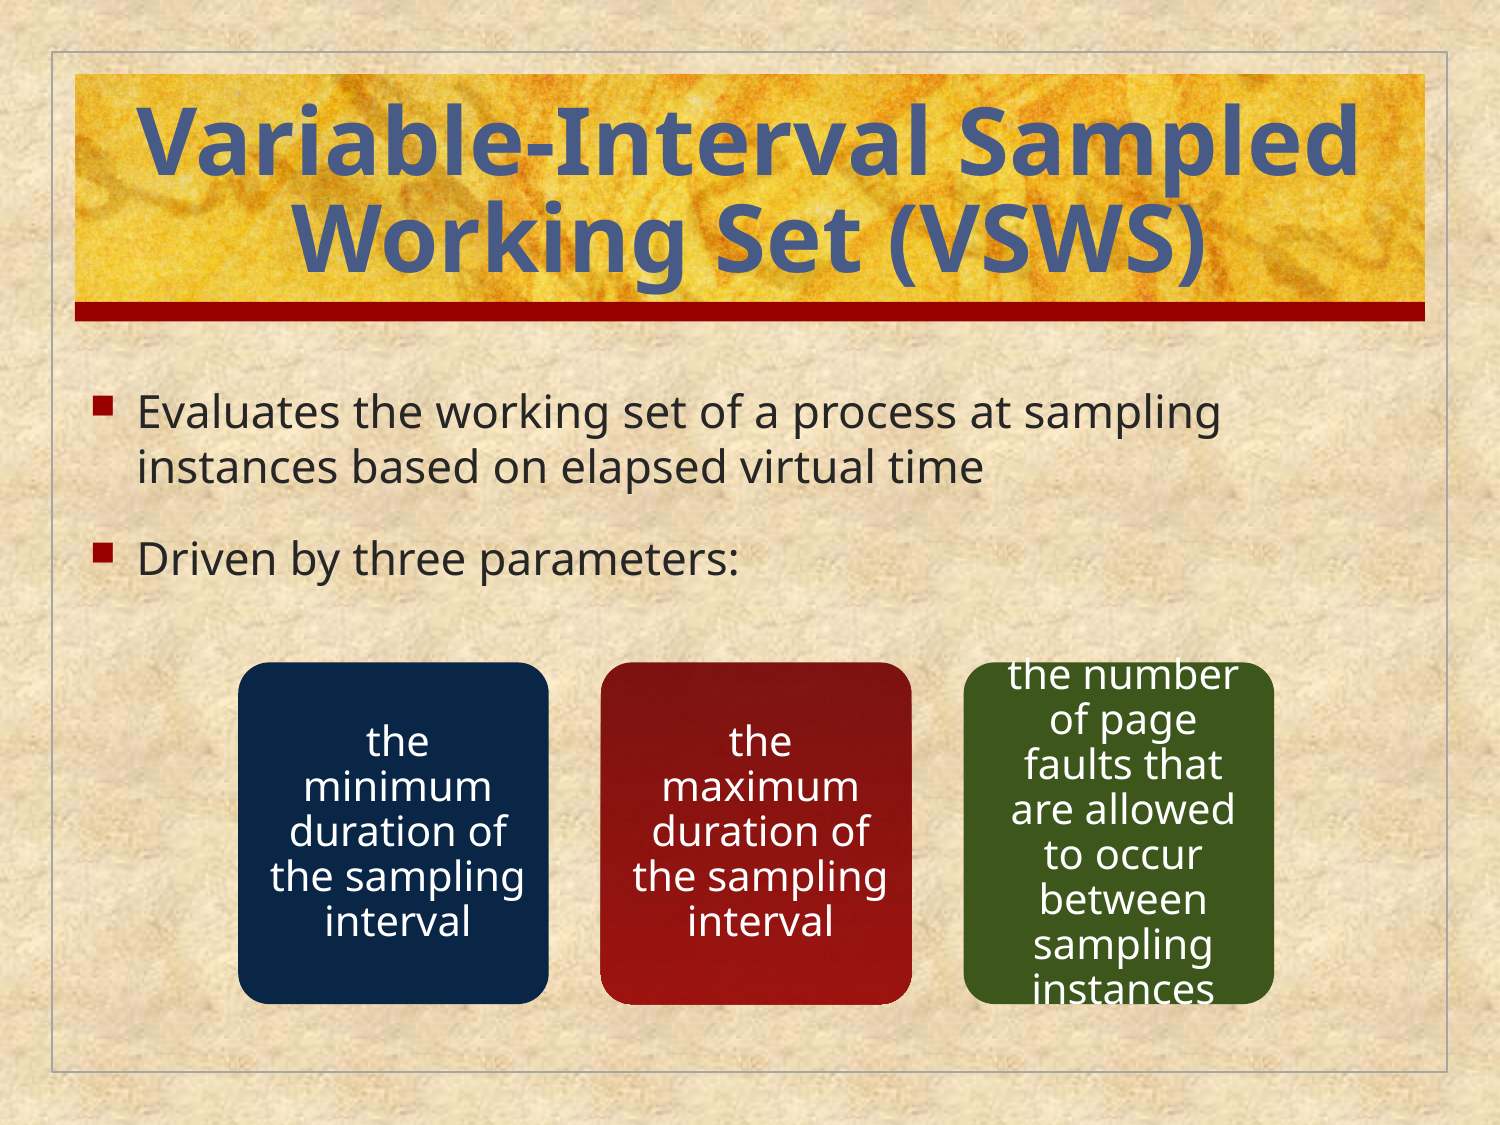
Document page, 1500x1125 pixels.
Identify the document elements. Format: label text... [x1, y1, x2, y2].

picture [53, 53, 1446, 1071]
title Variable-Interval Sampled Working Set (VSWS) [108, 74, 1392, 292]
picture [0, 0, 1500, 1125]
list Evaluates the working set of a process at sampling instances based on elapsed virtual time Driven by three parameters: [75, 375, 1450, 1125]
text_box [236, 661, 1276, 1005]
